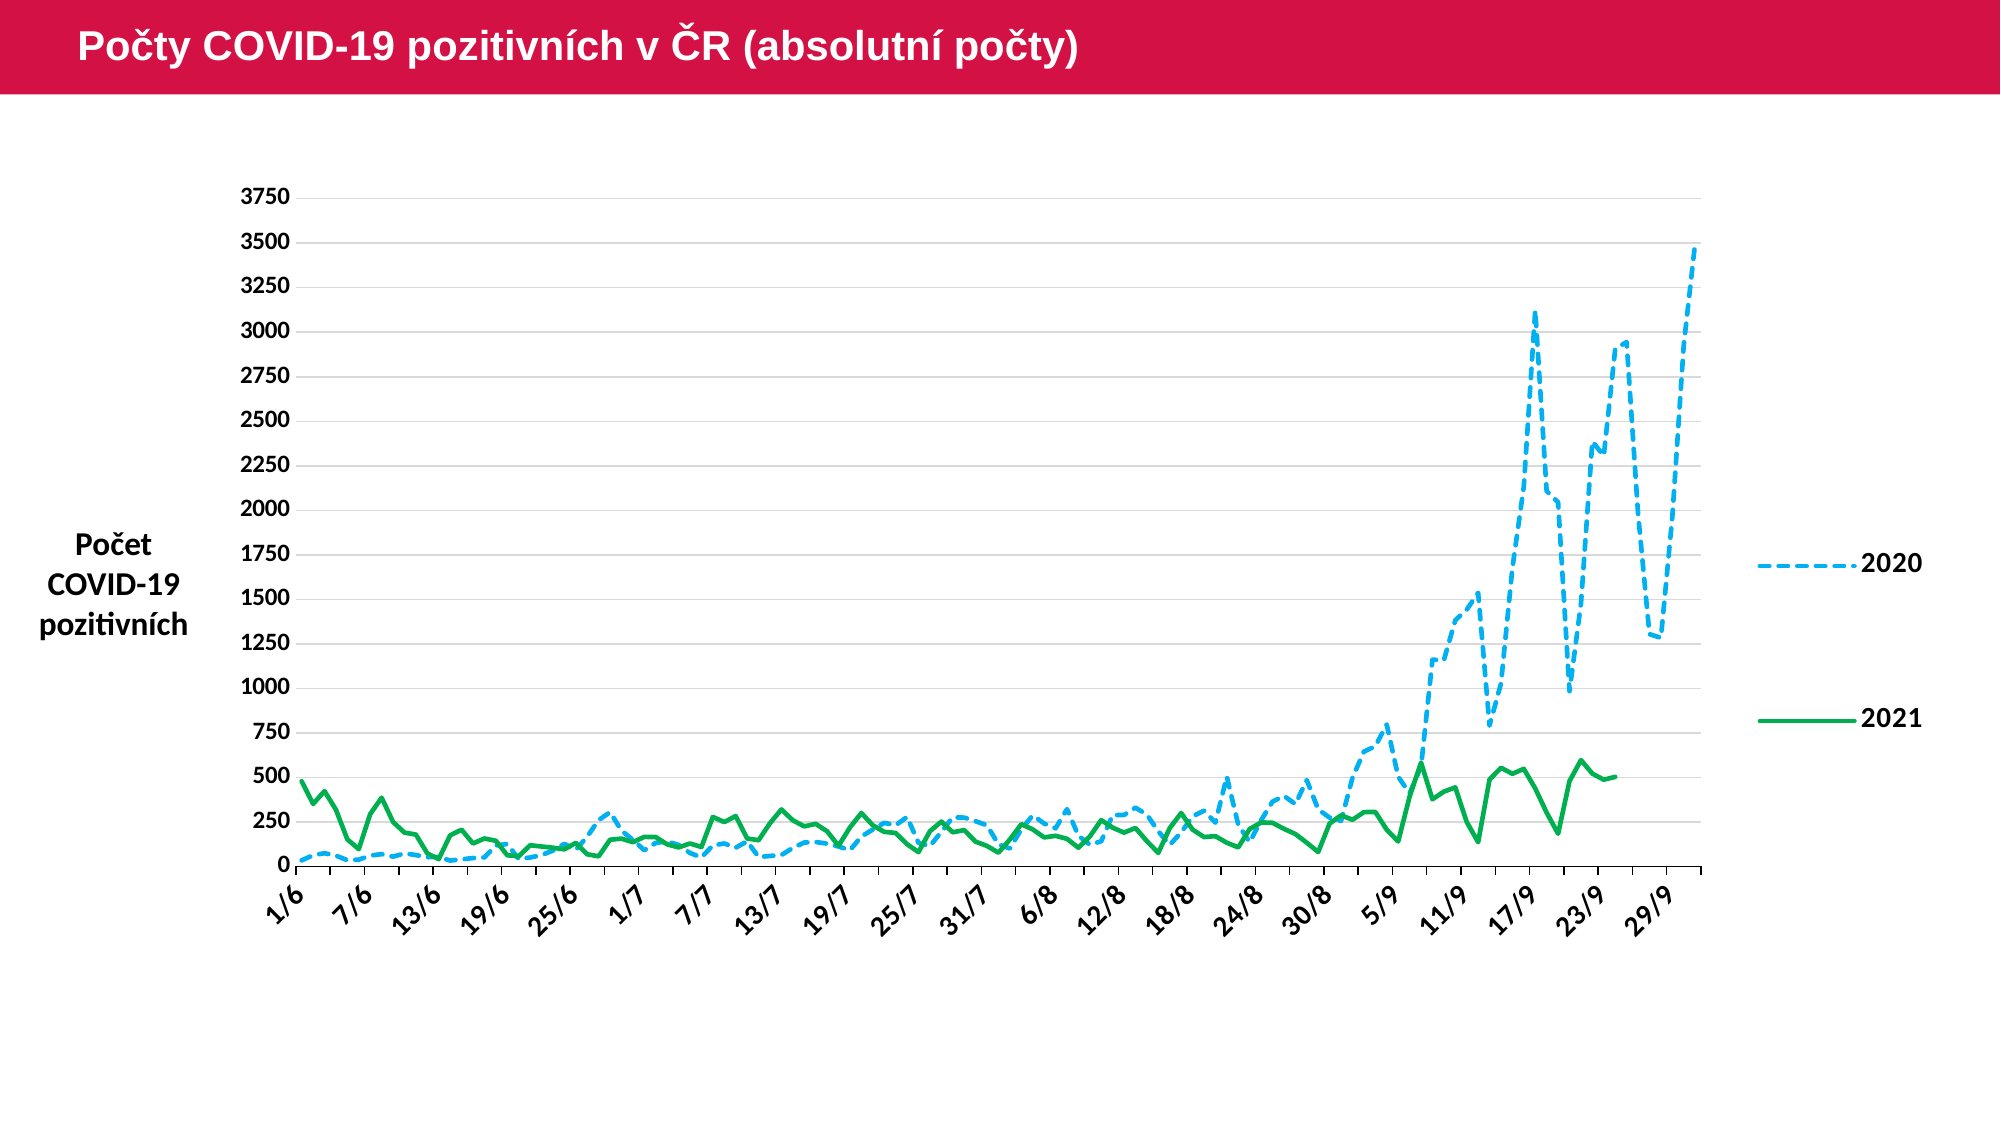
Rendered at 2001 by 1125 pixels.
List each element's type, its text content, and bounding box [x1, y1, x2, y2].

chart [216, 183, 1966, 1064]
title Počty COVID-19 pozitivních v ČR (absolutní počty) [62, 0, 1318, 95]
text_box Počet COVID-19 pozitivních [10, 514, 216, 650]
